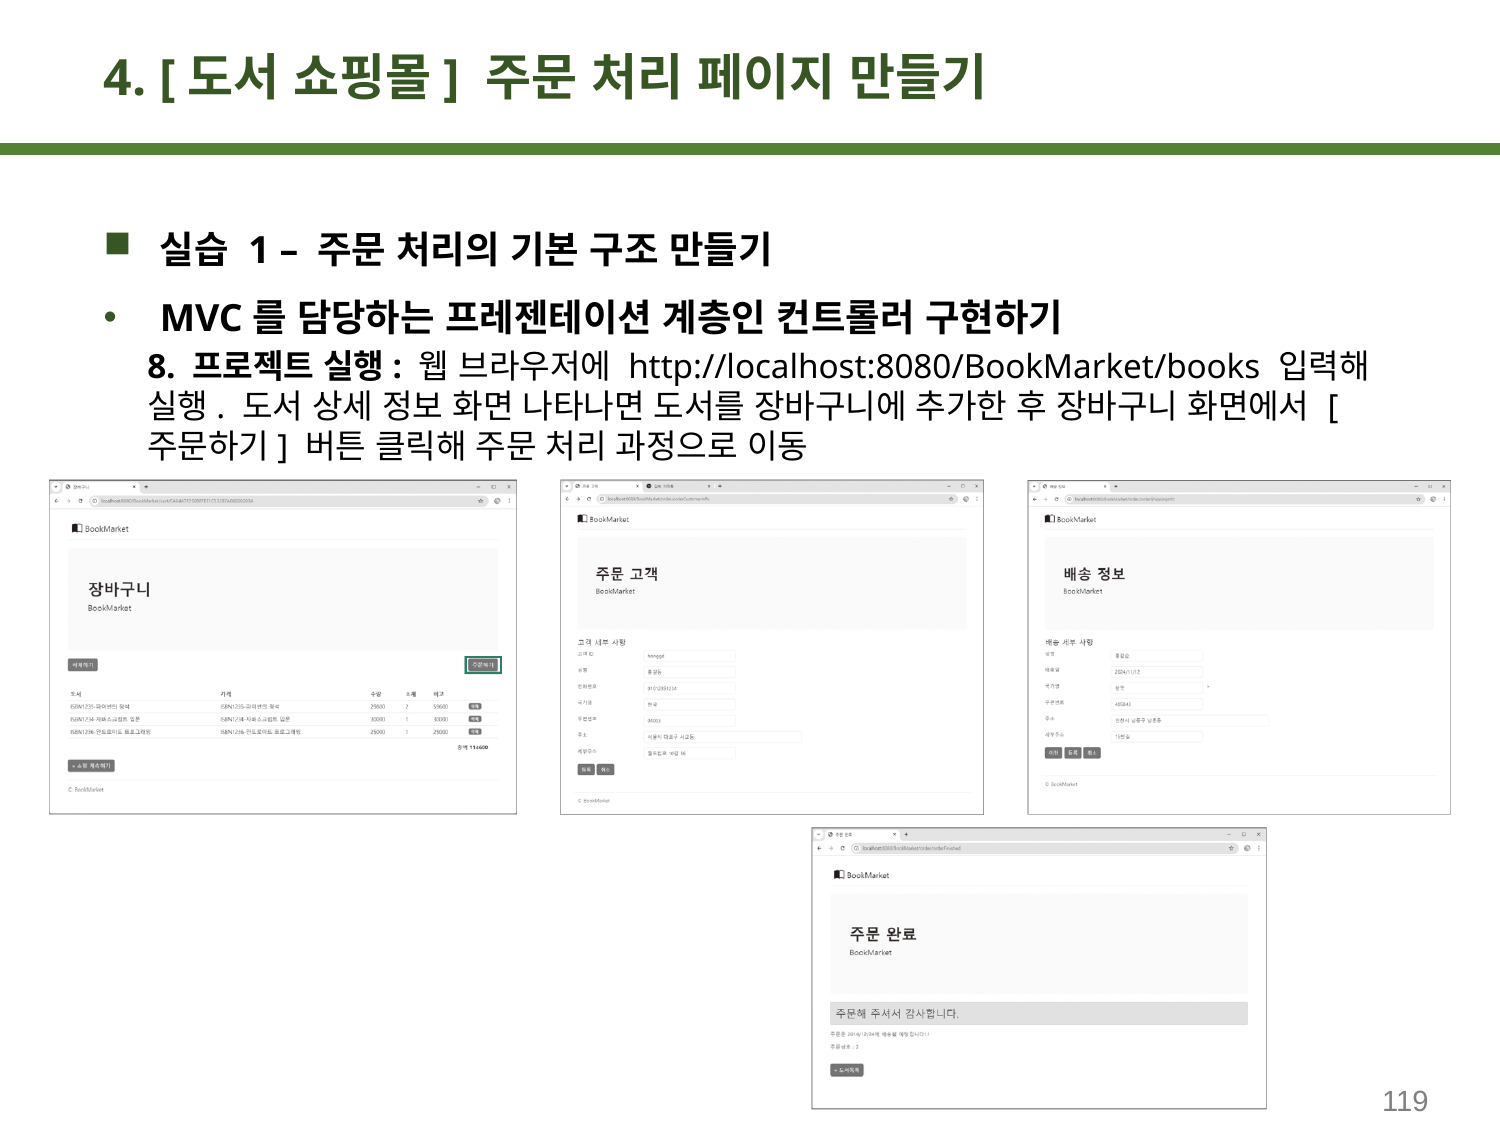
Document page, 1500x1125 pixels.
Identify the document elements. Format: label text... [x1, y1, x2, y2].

title 4. [도서 쇼핑몰] 주문 처리 페이지 만들기 [88, 30, 1447, 121]
picture [558, 477, 986, 818]
picture [1025, 477, 1453, 818]
picture [809, 824, 1270, 1112]
list 실습 1 – 주문 처리의 기본 구조 만들기 MVC를 담당하는 프레젠테이션 계층인 컨트롤러 구현하기 8. 프로젝트 실행: 웹 브라우저에 http://localhost:8080/BookMarket/books 입력해 실행. 도서 상세 정보 화면 나타나면 도서를 장바구니에 추가한 후 장바구니 화면에서 [주문하기] 버튼 클릭해 주문 처리 과정으로 이동 [88, 196, 1423, 1083]
picture [47, 477, 519, 818]
